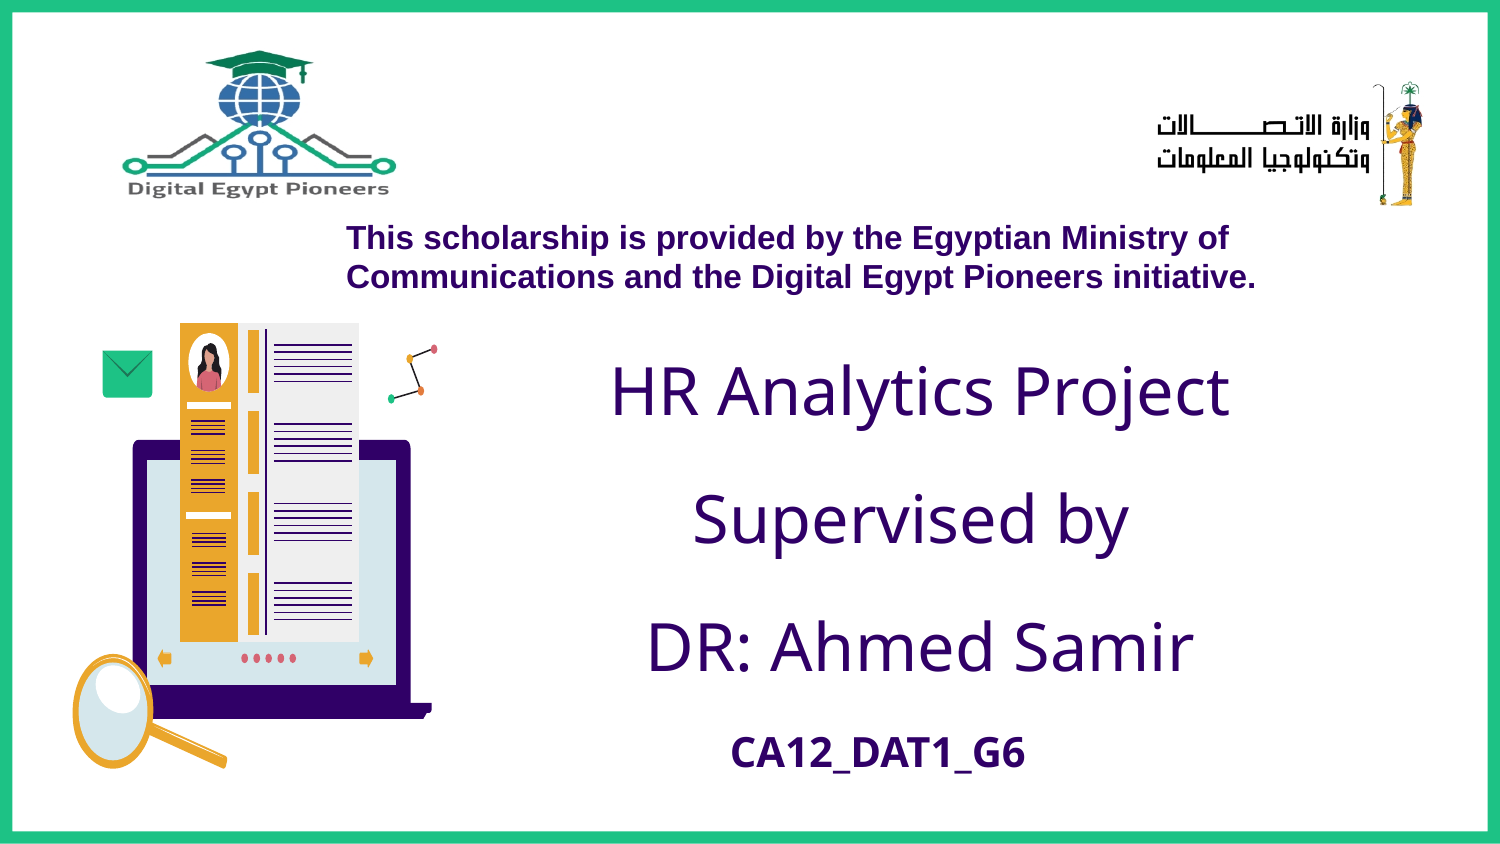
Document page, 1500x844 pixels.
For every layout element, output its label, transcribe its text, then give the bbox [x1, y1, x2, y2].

text_box This scholarship is provided by the Egyptian Ministry of Communications and the Digital Egypt Pioneers initiative. [441, 208, 1331, 303]
text_box CA12_DAT1_G6 [715, 717, 1316, 783]
picture [96, 14, 438, 260]
title HR Analytics Project Supervised by DR: Ahmed Samir [476, 349, 1364, 682]
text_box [67, 250, 438, 769]
picture [1132, 32, 1434, 242]
